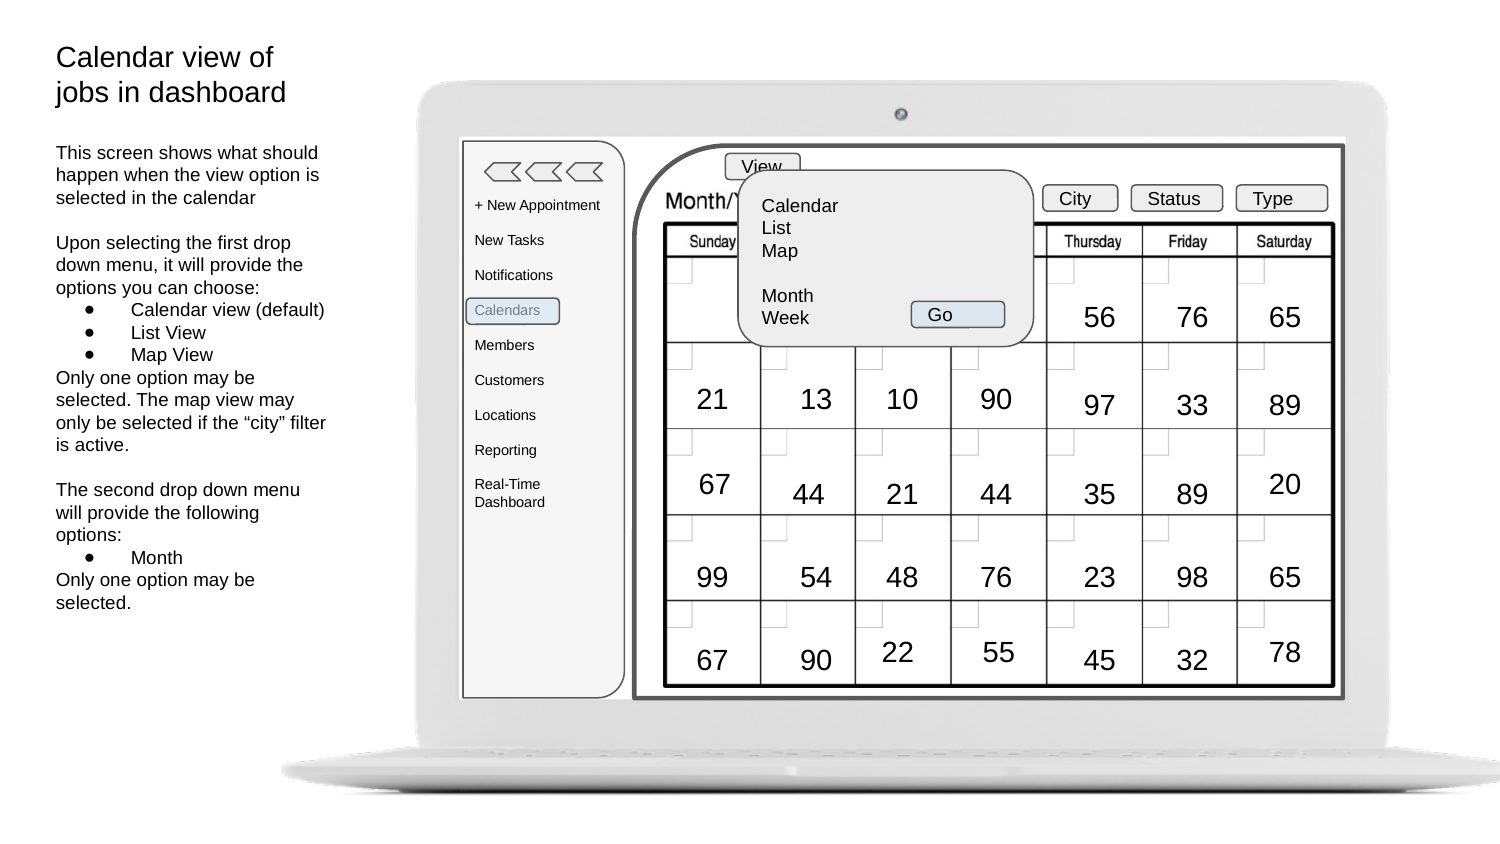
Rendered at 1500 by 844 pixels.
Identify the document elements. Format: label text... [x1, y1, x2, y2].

text_box This screen shows what should happen when the view option is selected in the calendar Upon selecting the first drop down menu, it will provide the options you can choose: Calendar view (default) List View Map View Only one option may be selected. The map view may only be selected if the “city” filter is active. The second drop down menu will provide the following options: Month Only one option may be selected. [40, 125, 275, 719]
text_box Calendar view of jobs in dashboard [40, 23, 314, 125]
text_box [280, 80, 1500, 796]
